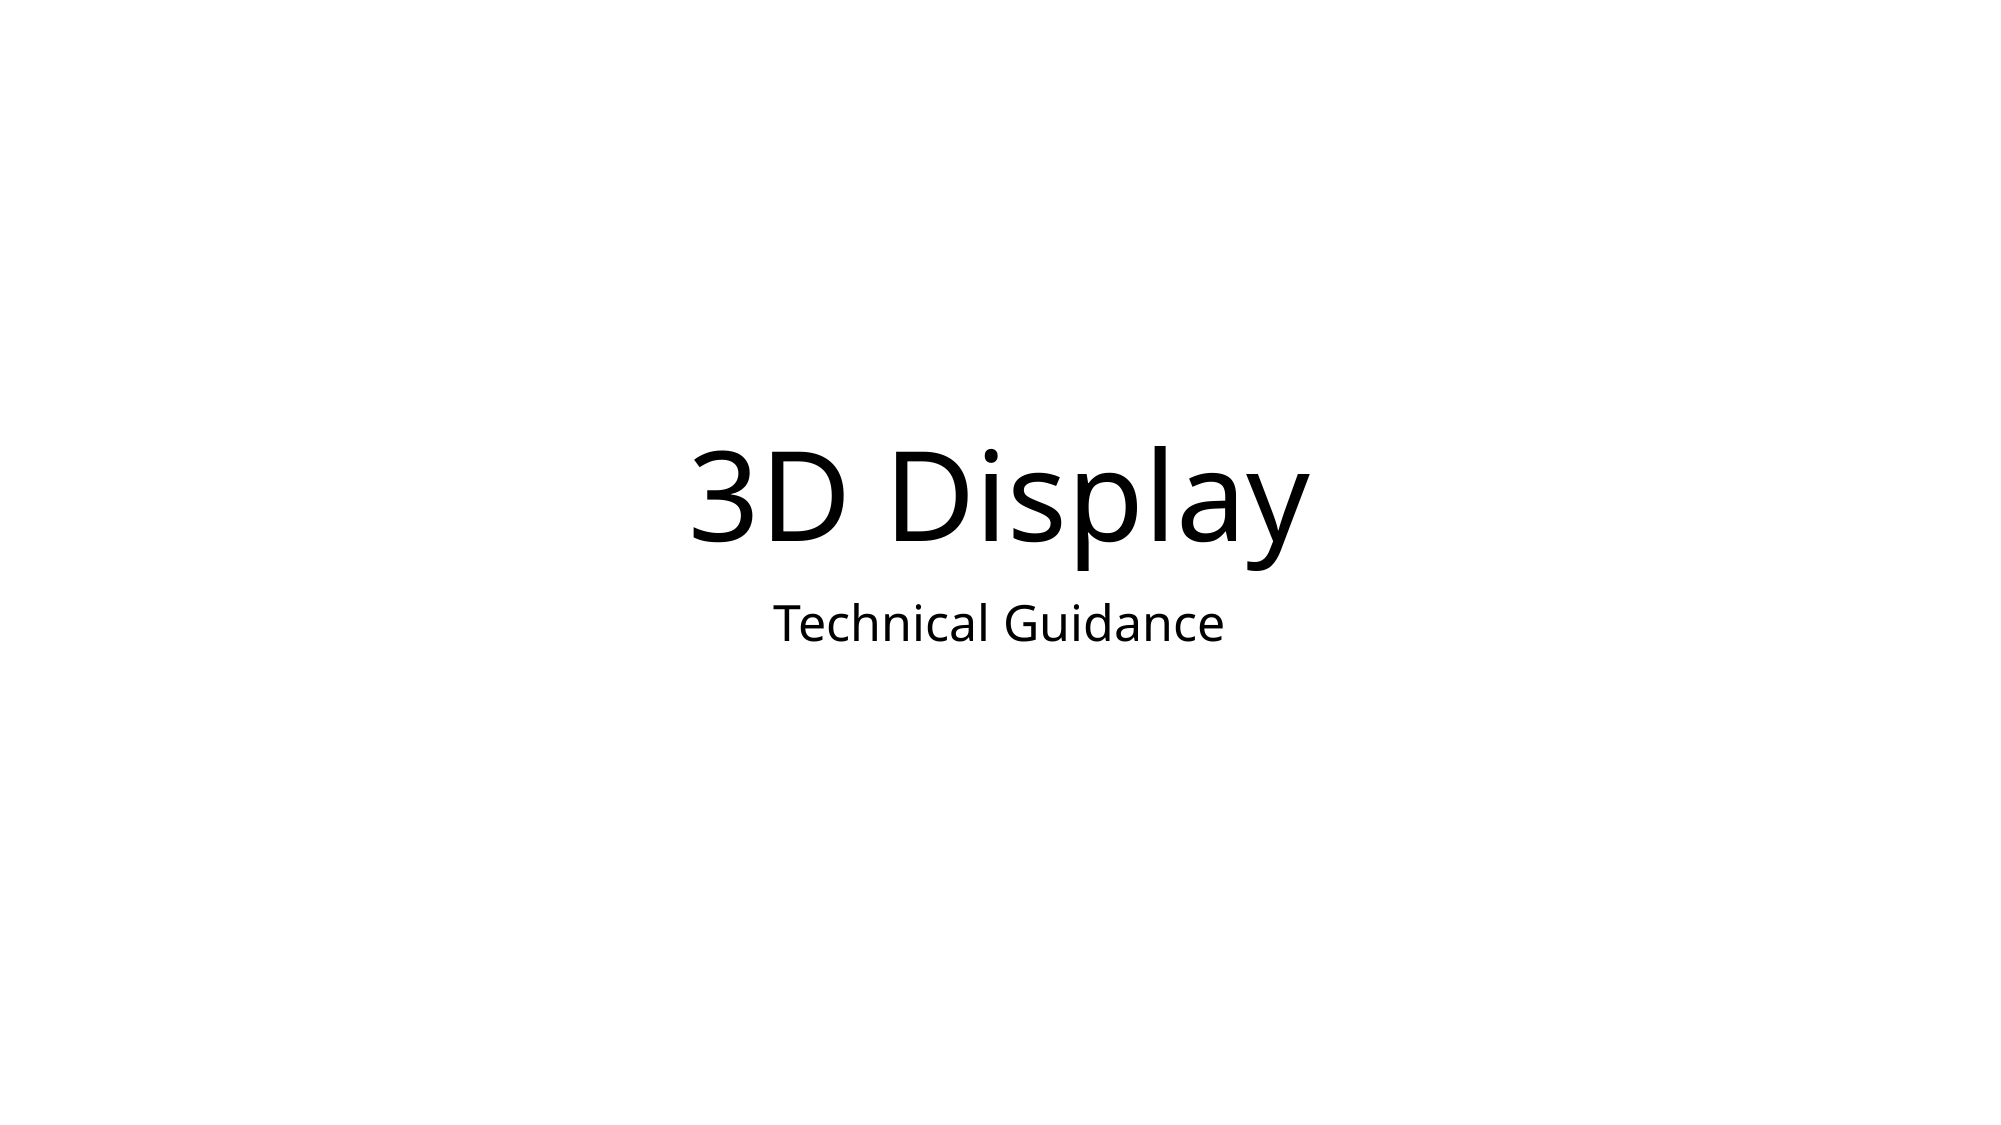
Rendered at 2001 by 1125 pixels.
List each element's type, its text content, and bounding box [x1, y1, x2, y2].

title 3D Display [249, 184, 1750, 576]
subtitle Technical Guidance [249, 590, 1750, 863]
